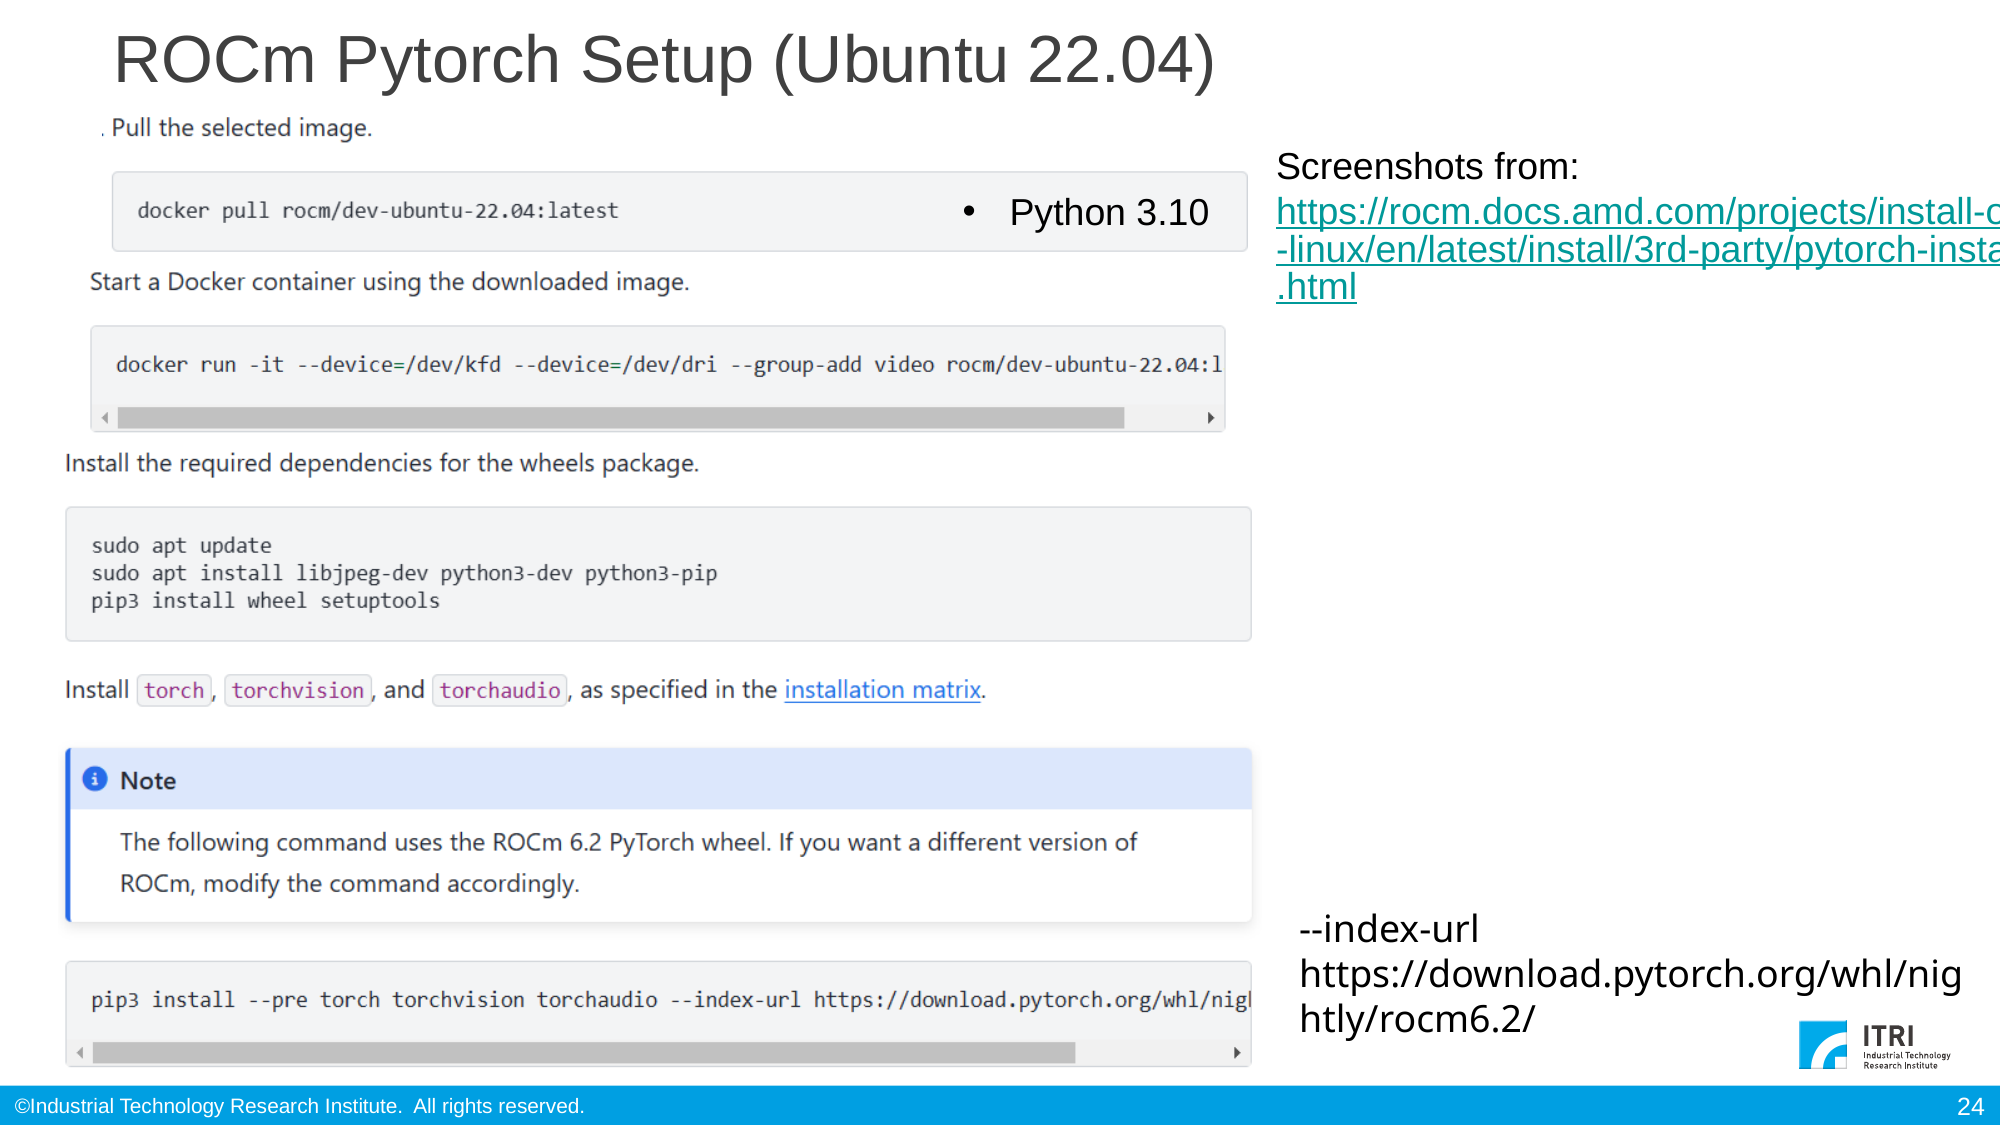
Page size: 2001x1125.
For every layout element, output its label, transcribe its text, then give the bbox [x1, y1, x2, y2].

picture [58, 260, 1262, 1077]
slide_number 24 [1874, 1085, 2000, 1125]
text_box Python 3.10 [1252, 180, 1261, 240]
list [101, 111, 1248, 263]
text_box Screenshots from: https://rocm.docs.amd.com/projects/install-on-linux/en/latest/install/3rd-party/pytorch-install.html [1261, 134, 2000, 240]
title ROCm Pytorch Setup (Ubuntu 22.04) [98, 8, 1930, 158]
text_box --index-url https://download.pytorch.org/whl/nightly/rocm6.2/ [1299, 904, 1967, 1040]
